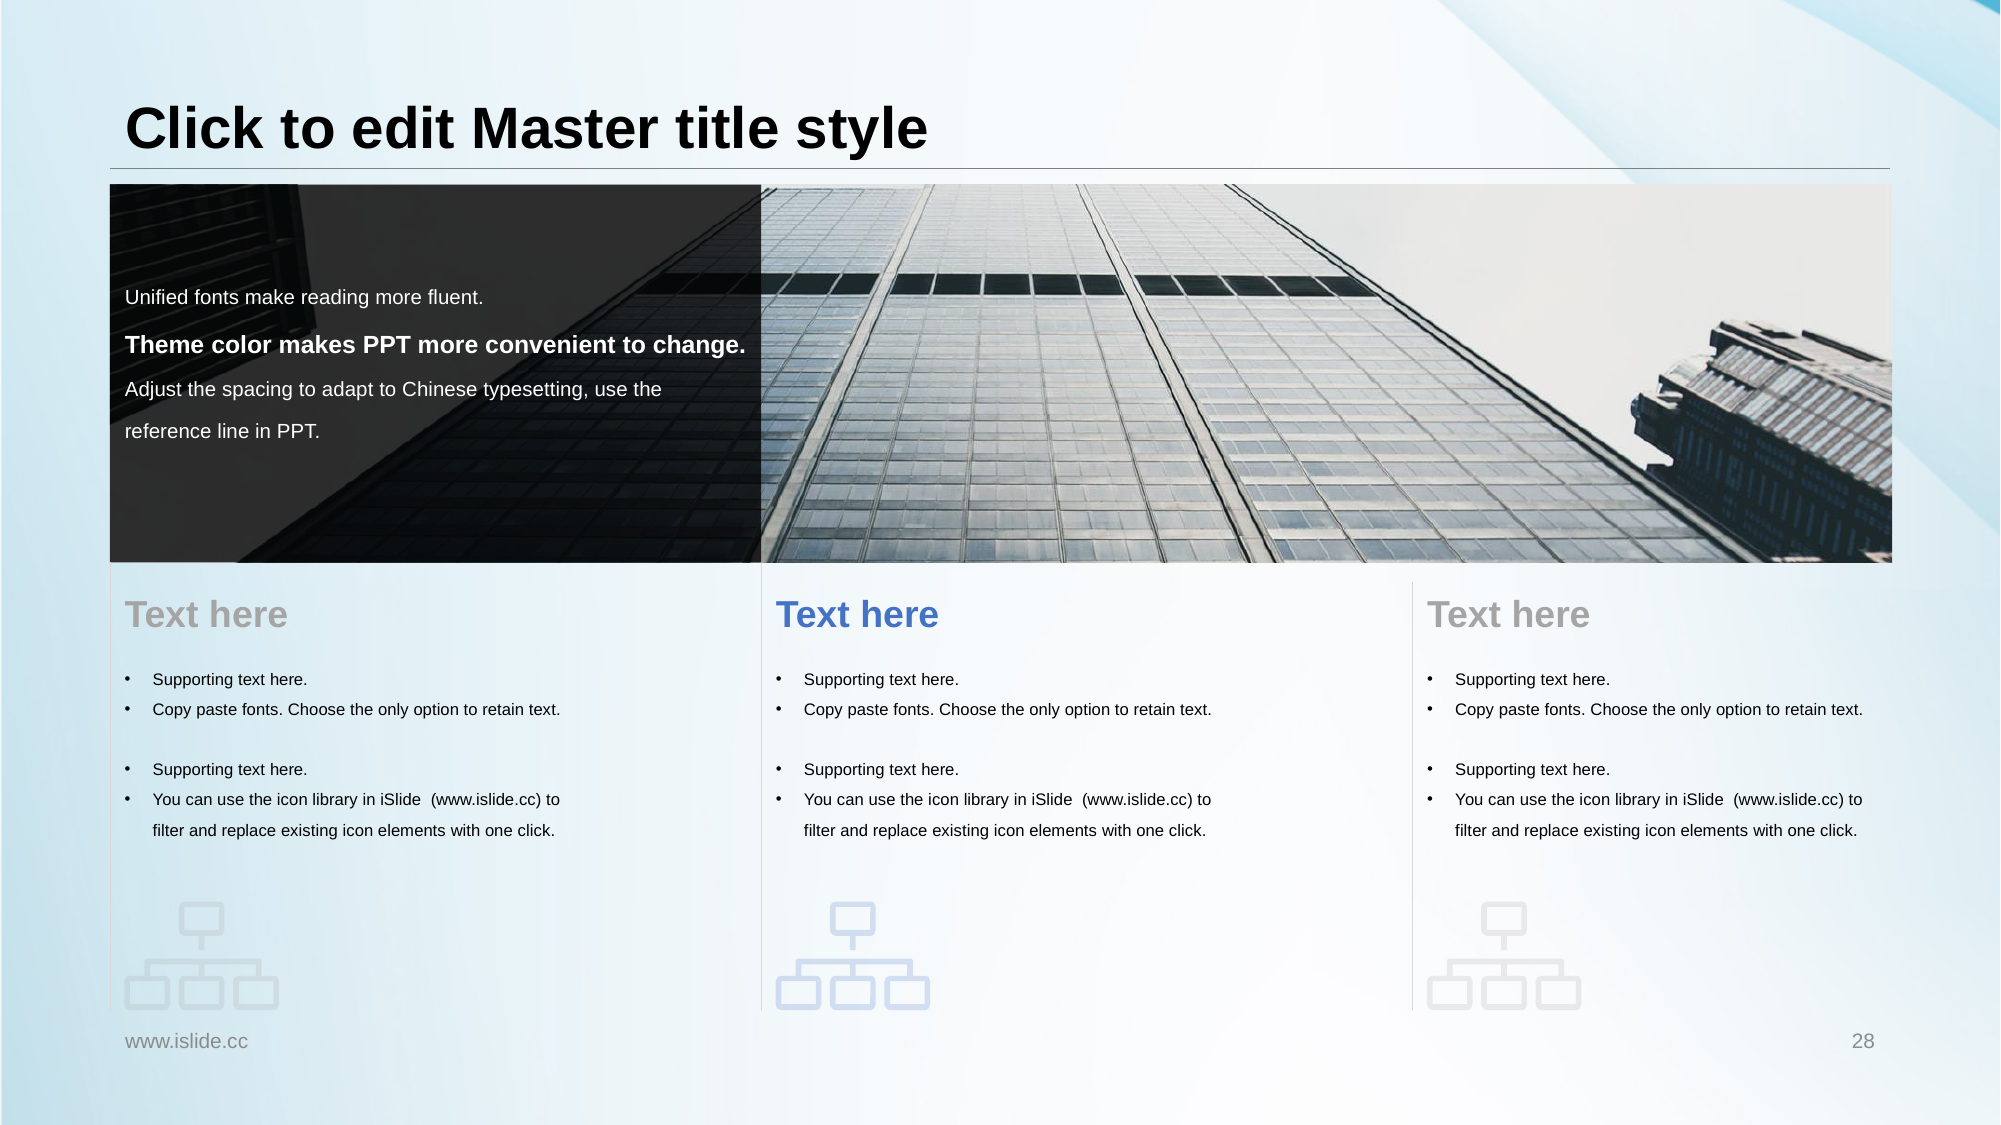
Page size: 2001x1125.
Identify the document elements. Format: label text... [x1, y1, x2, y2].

picture [4, 0, 2001, 1125]
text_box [109, 184, 1893, 1011]
slide_number 28 [1412, 1023, 1890, 1058]
footer www.islide.cc [109, 1023, 790, 1058]
title Click to edit Master title style [109, 0, 1890, 169]
